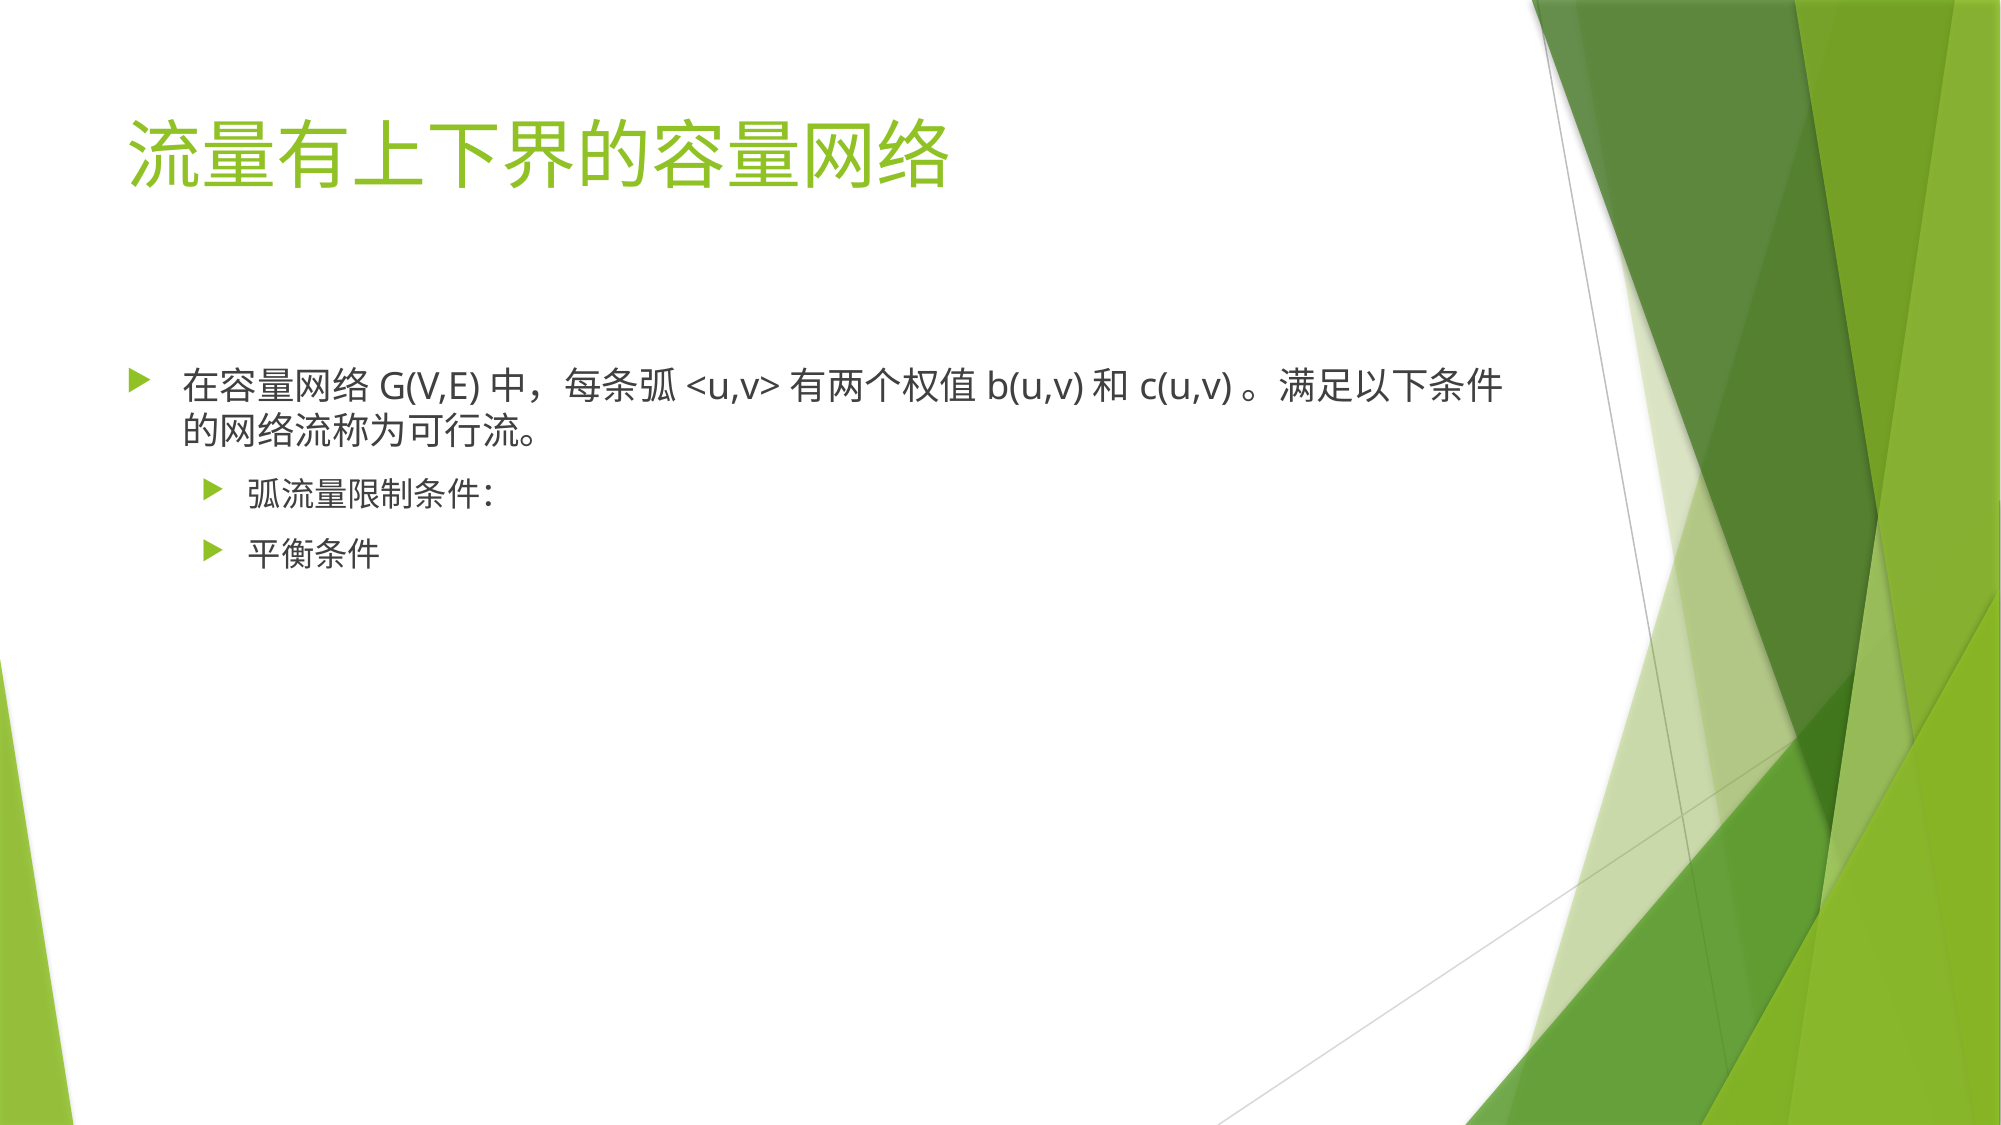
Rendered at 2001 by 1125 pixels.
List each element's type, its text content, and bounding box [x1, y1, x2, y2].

title 流量有上下界的容量网络 [111, 99, 1522, 317]
